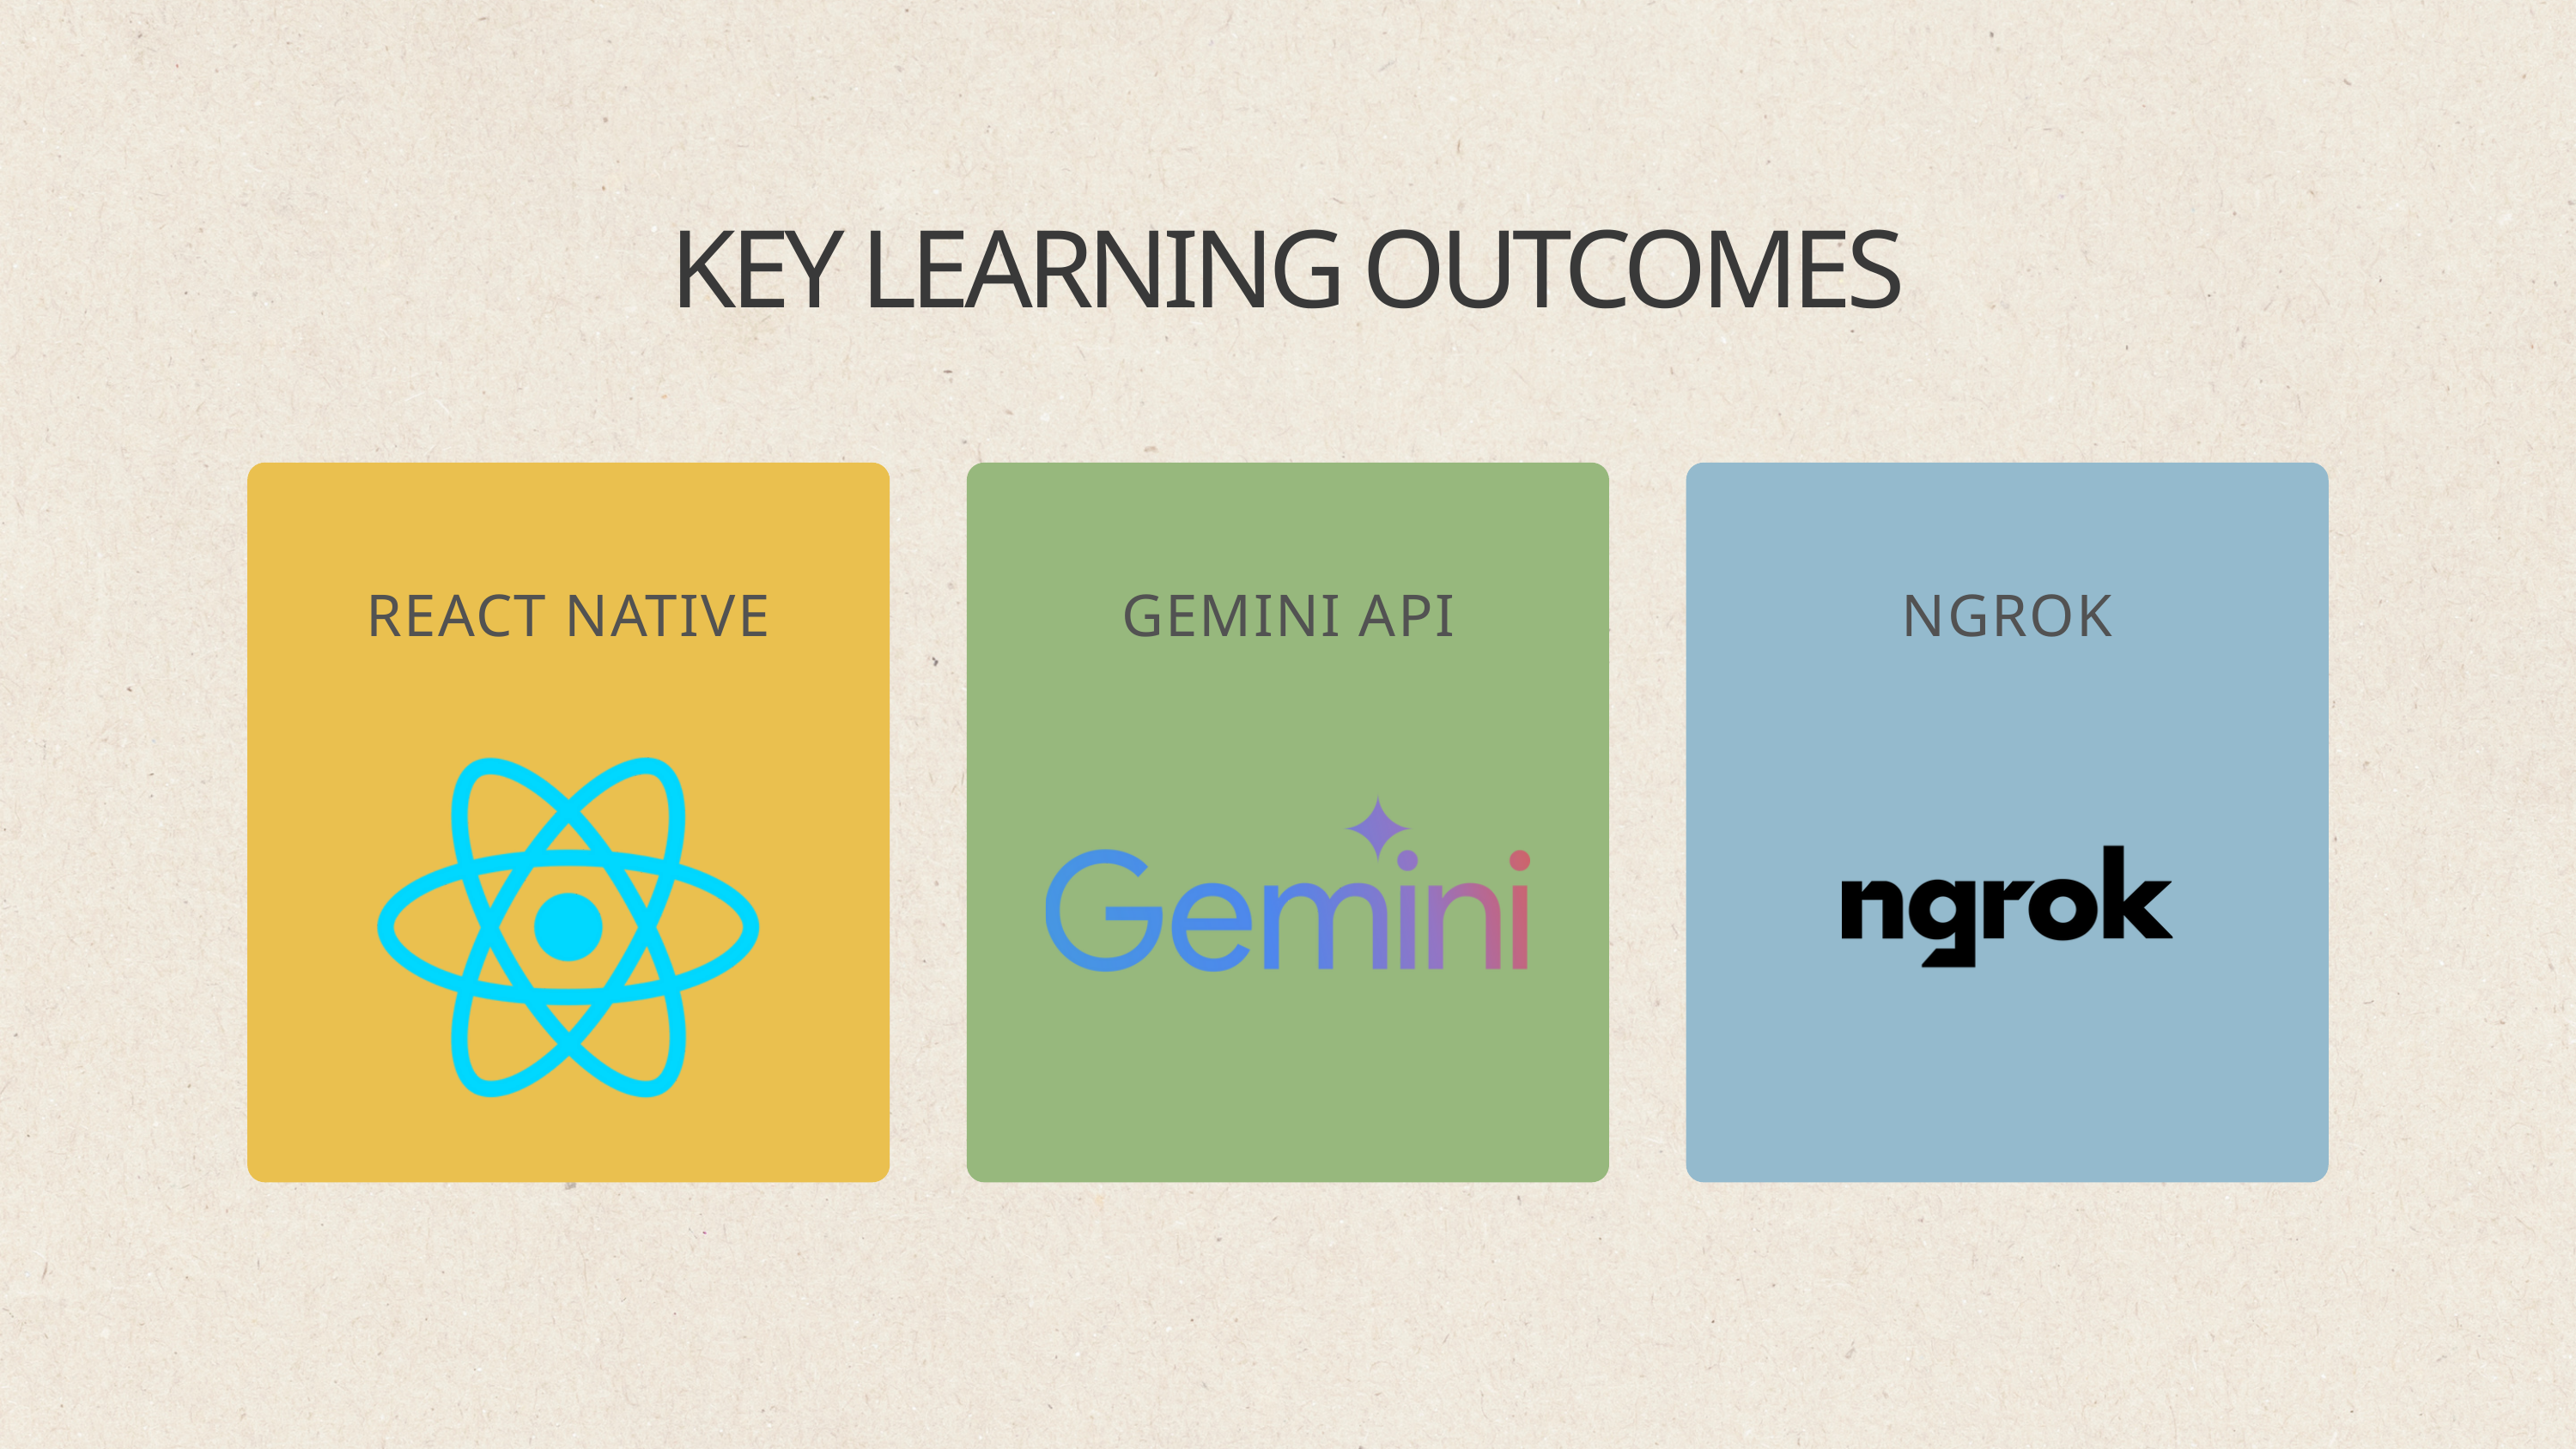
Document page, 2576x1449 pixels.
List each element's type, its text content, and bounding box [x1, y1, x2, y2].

text_box [0, 0, 2576, 1449]
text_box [1686, 462, 2329, 1183]
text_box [246, 462, 890, 1183]
text_box KEY LEARNING OUTCOMES [361, 215, 2215, 330]
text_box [966, 462, 1610, 1183]
